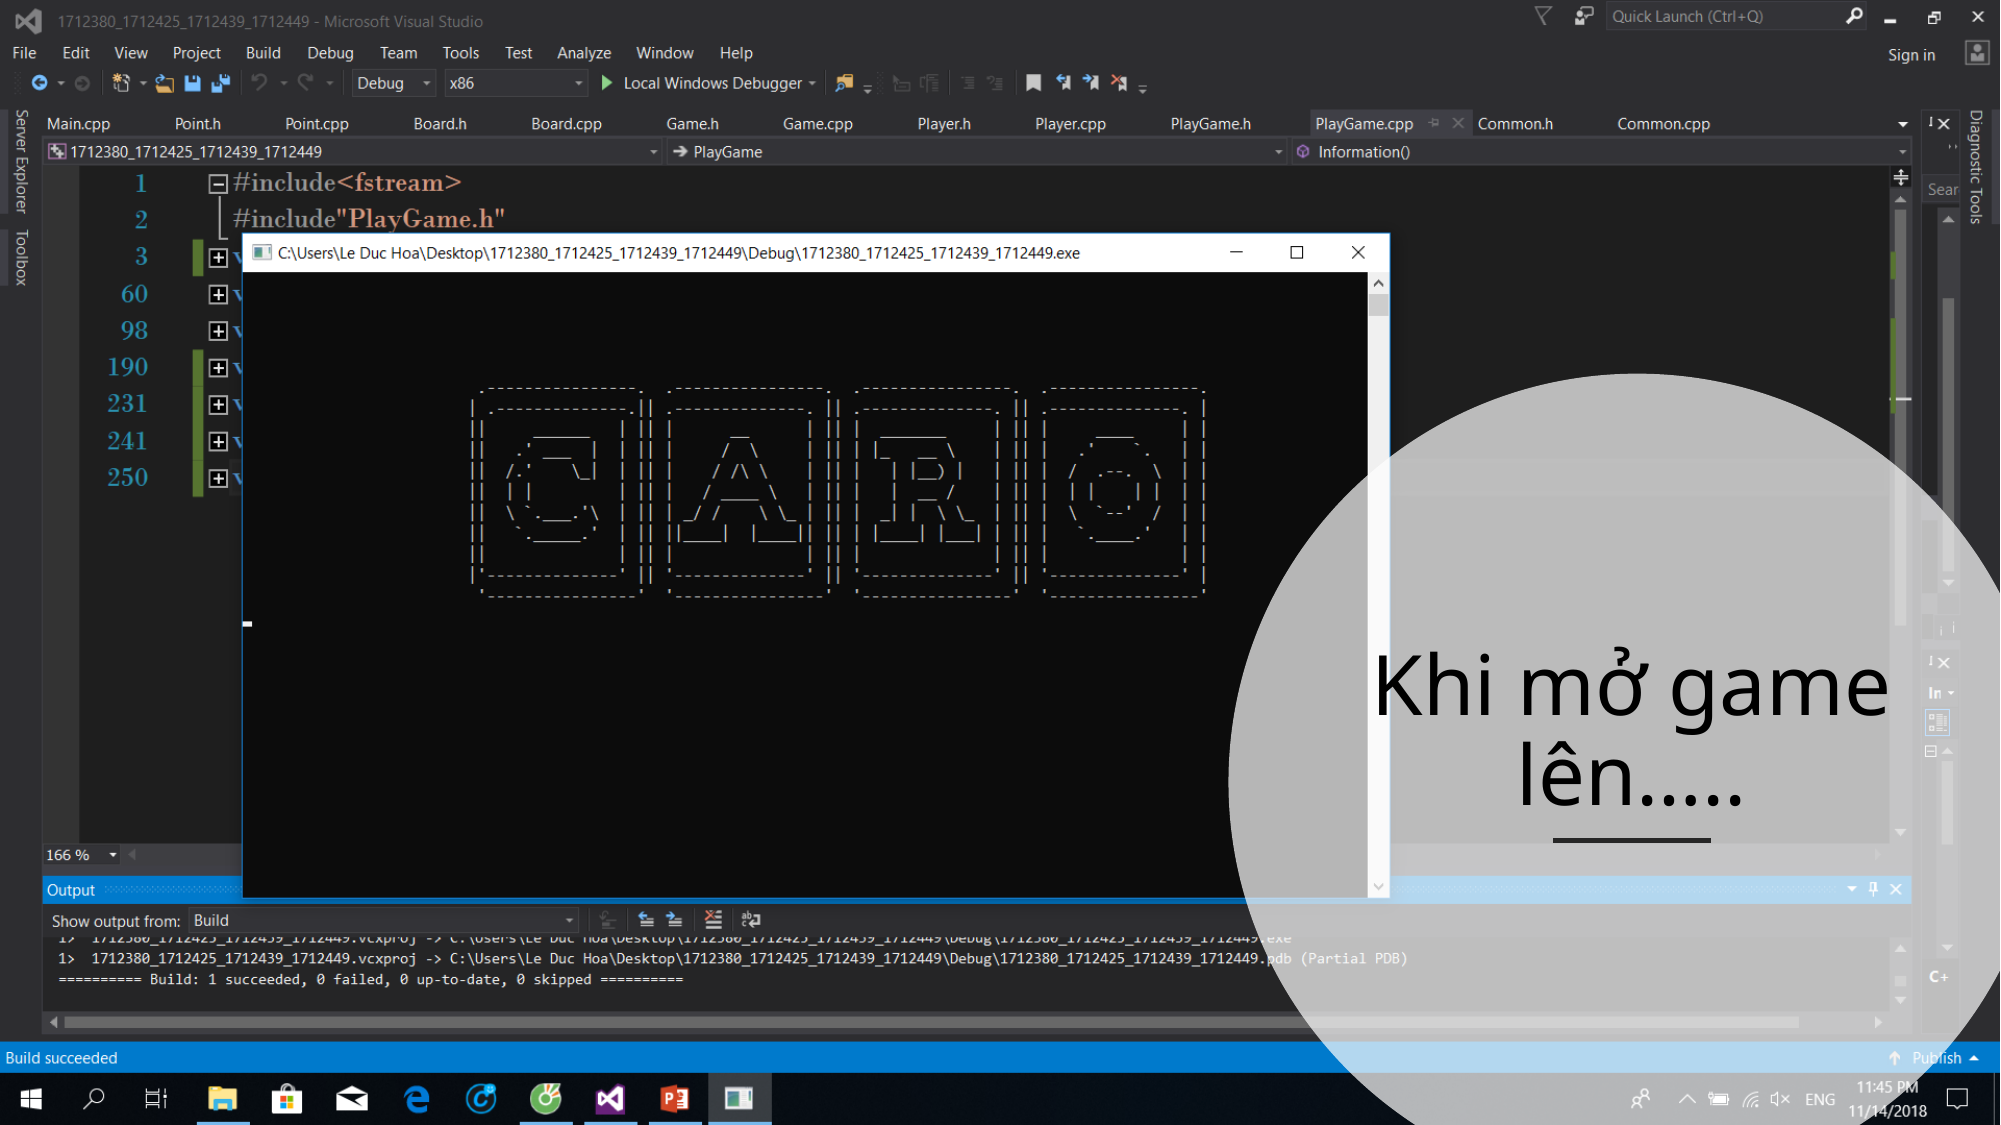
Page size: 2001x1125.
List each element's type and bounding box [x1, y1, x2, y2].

list [0, 0, 2000, 1125]
